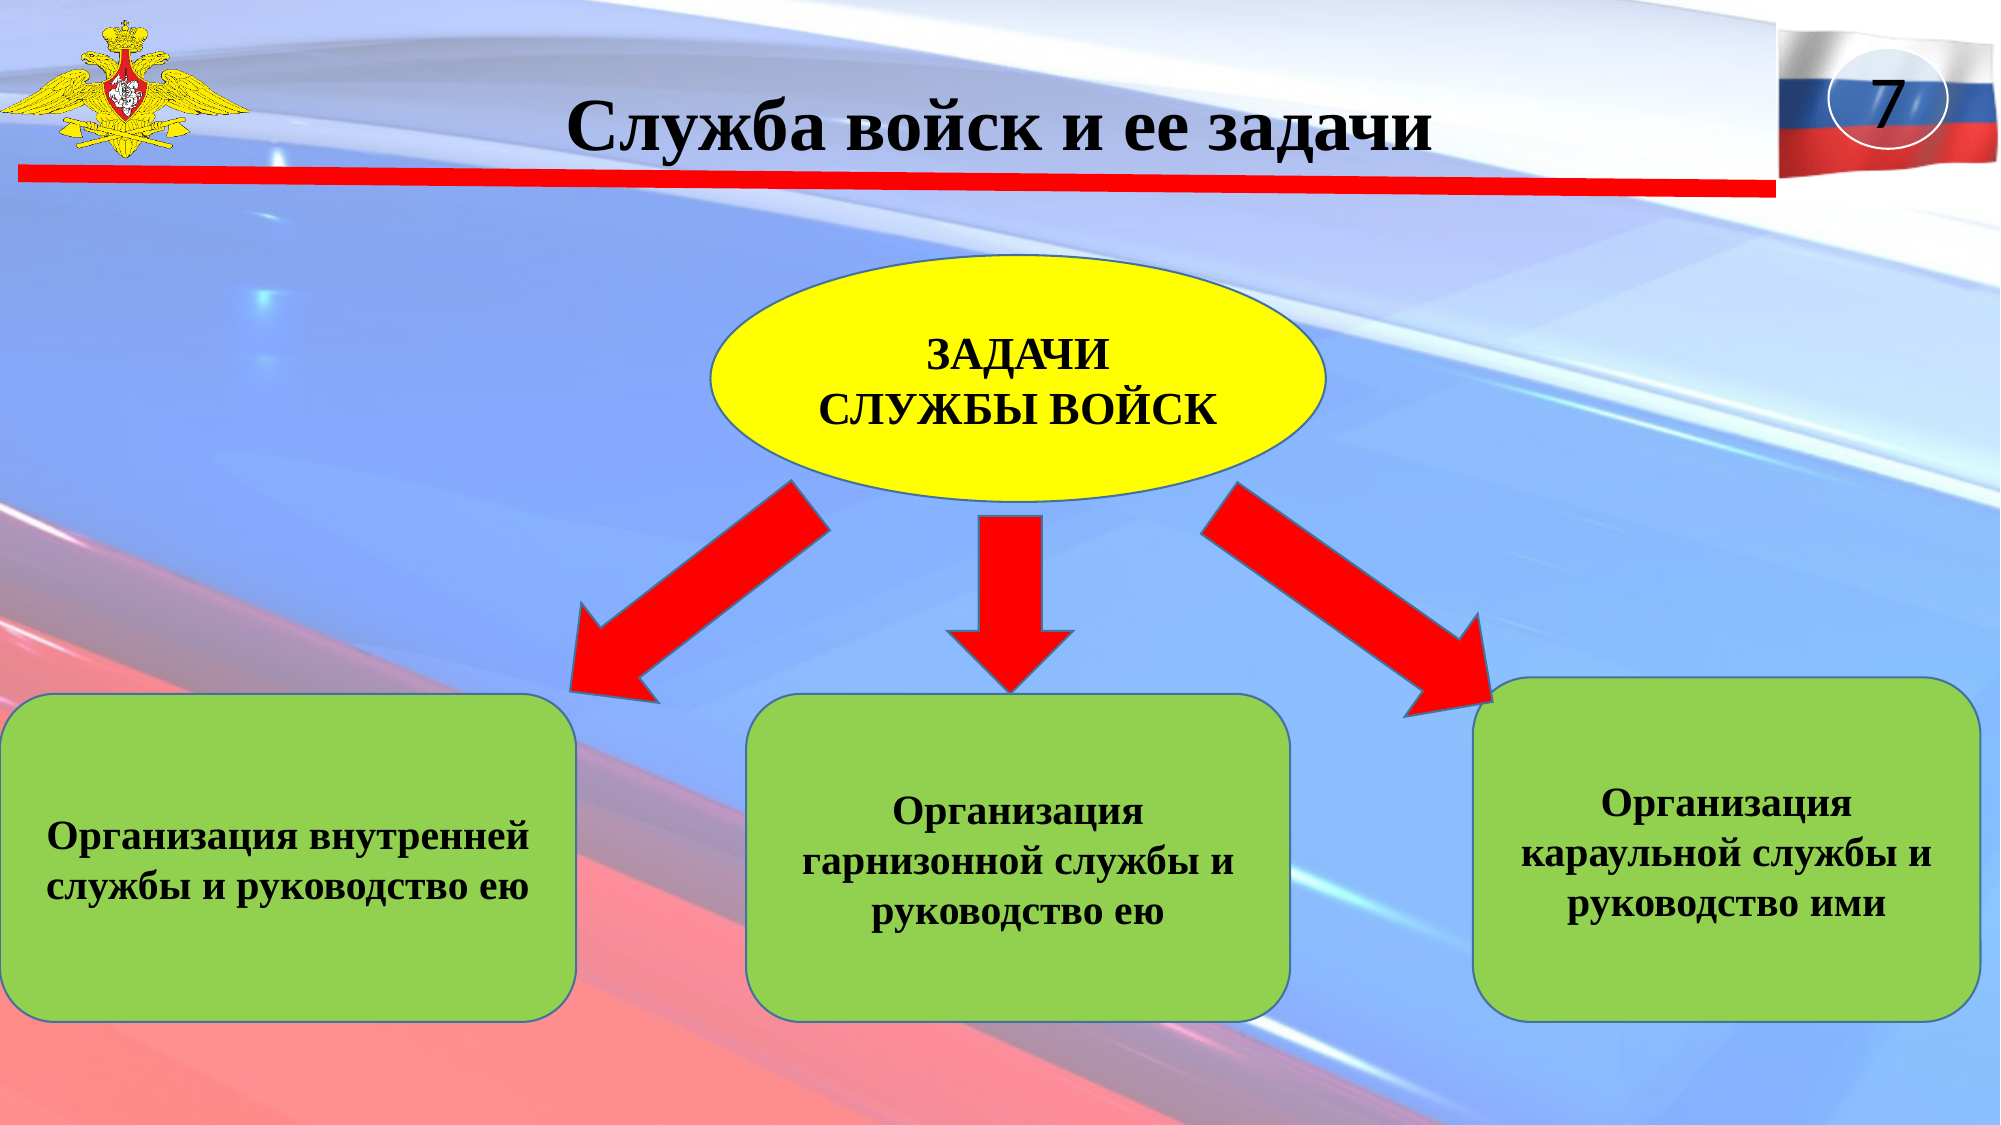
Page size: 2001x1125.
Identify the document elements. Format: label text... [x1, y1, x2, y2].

text_box Организация внутренней службы и ру­ководство ею [0, 692, 578, 1023]
text_box Организация гарнизонной службы и ру­ководство ею [745, 692, 1292, 1023]
title Служба войск и ее задачи [250, 59, 1776, 173]
text_box ЗАДАЧИ СЛУЖБЫ ВОЙСК [709, 253, 1327, 504]
text_box [568, 478, 832, 705]
picture [1776, 7, 2000, 201]
text_box [1199, 480, 1494, 719]
text_box Организация караульной службы и ру­ководство ими [1471, 676, 1982, 1023]
picture [0, 0, 250, 190]
text_box [944, 514, 1076, 696]
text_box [18, 173, 1776, 191]
